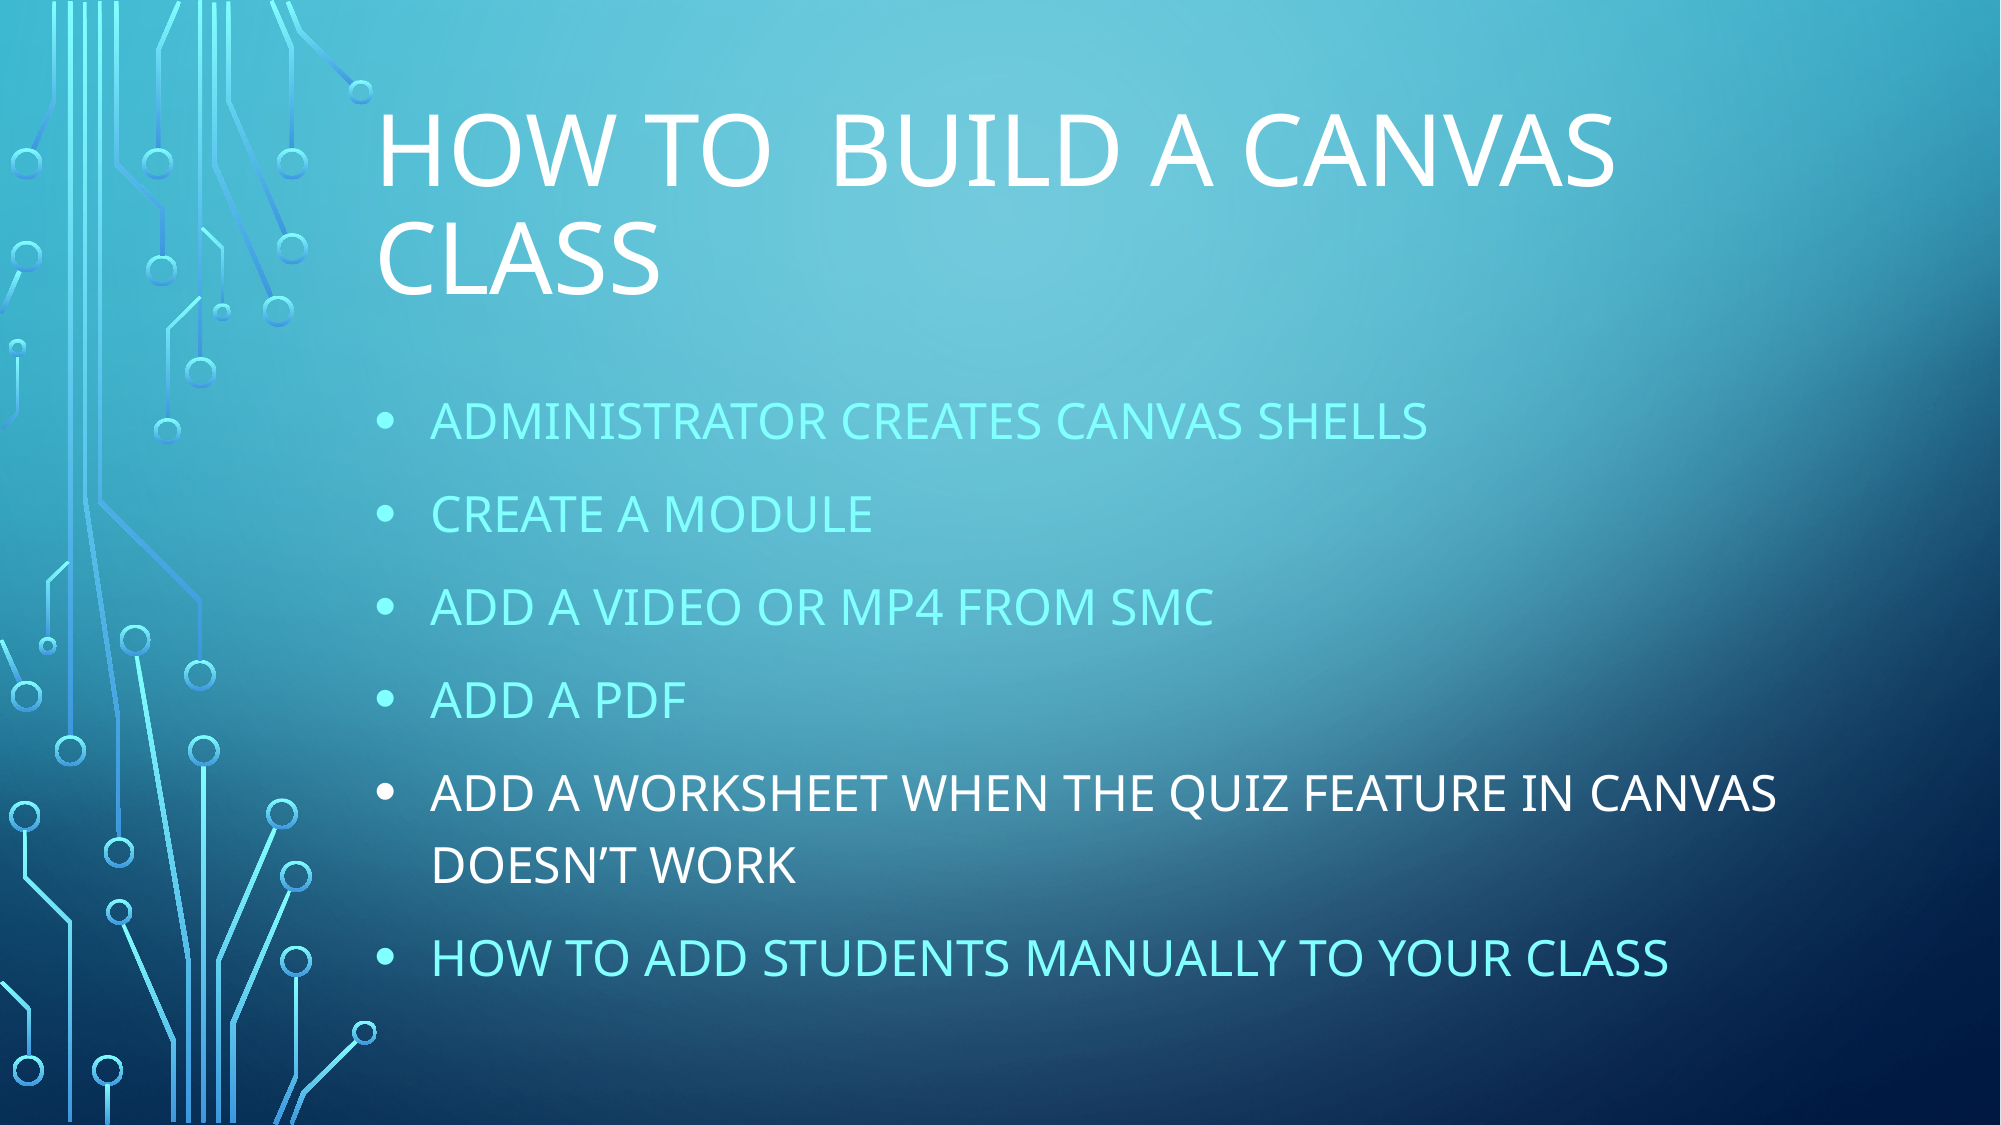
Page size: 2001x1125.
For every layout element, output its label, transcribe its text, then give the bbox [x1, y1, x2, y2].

title How to build a Canvas Class [359, 95, 1855, 324]
subtitle Administrator creates Canvas Shells create a module Add a video or MP4 from SMC Add a PDF Add a worksheet when the Quiz Feature in Canvas doesn’t work How to Add students manually to your class [359, 370, 1893, 1047]
